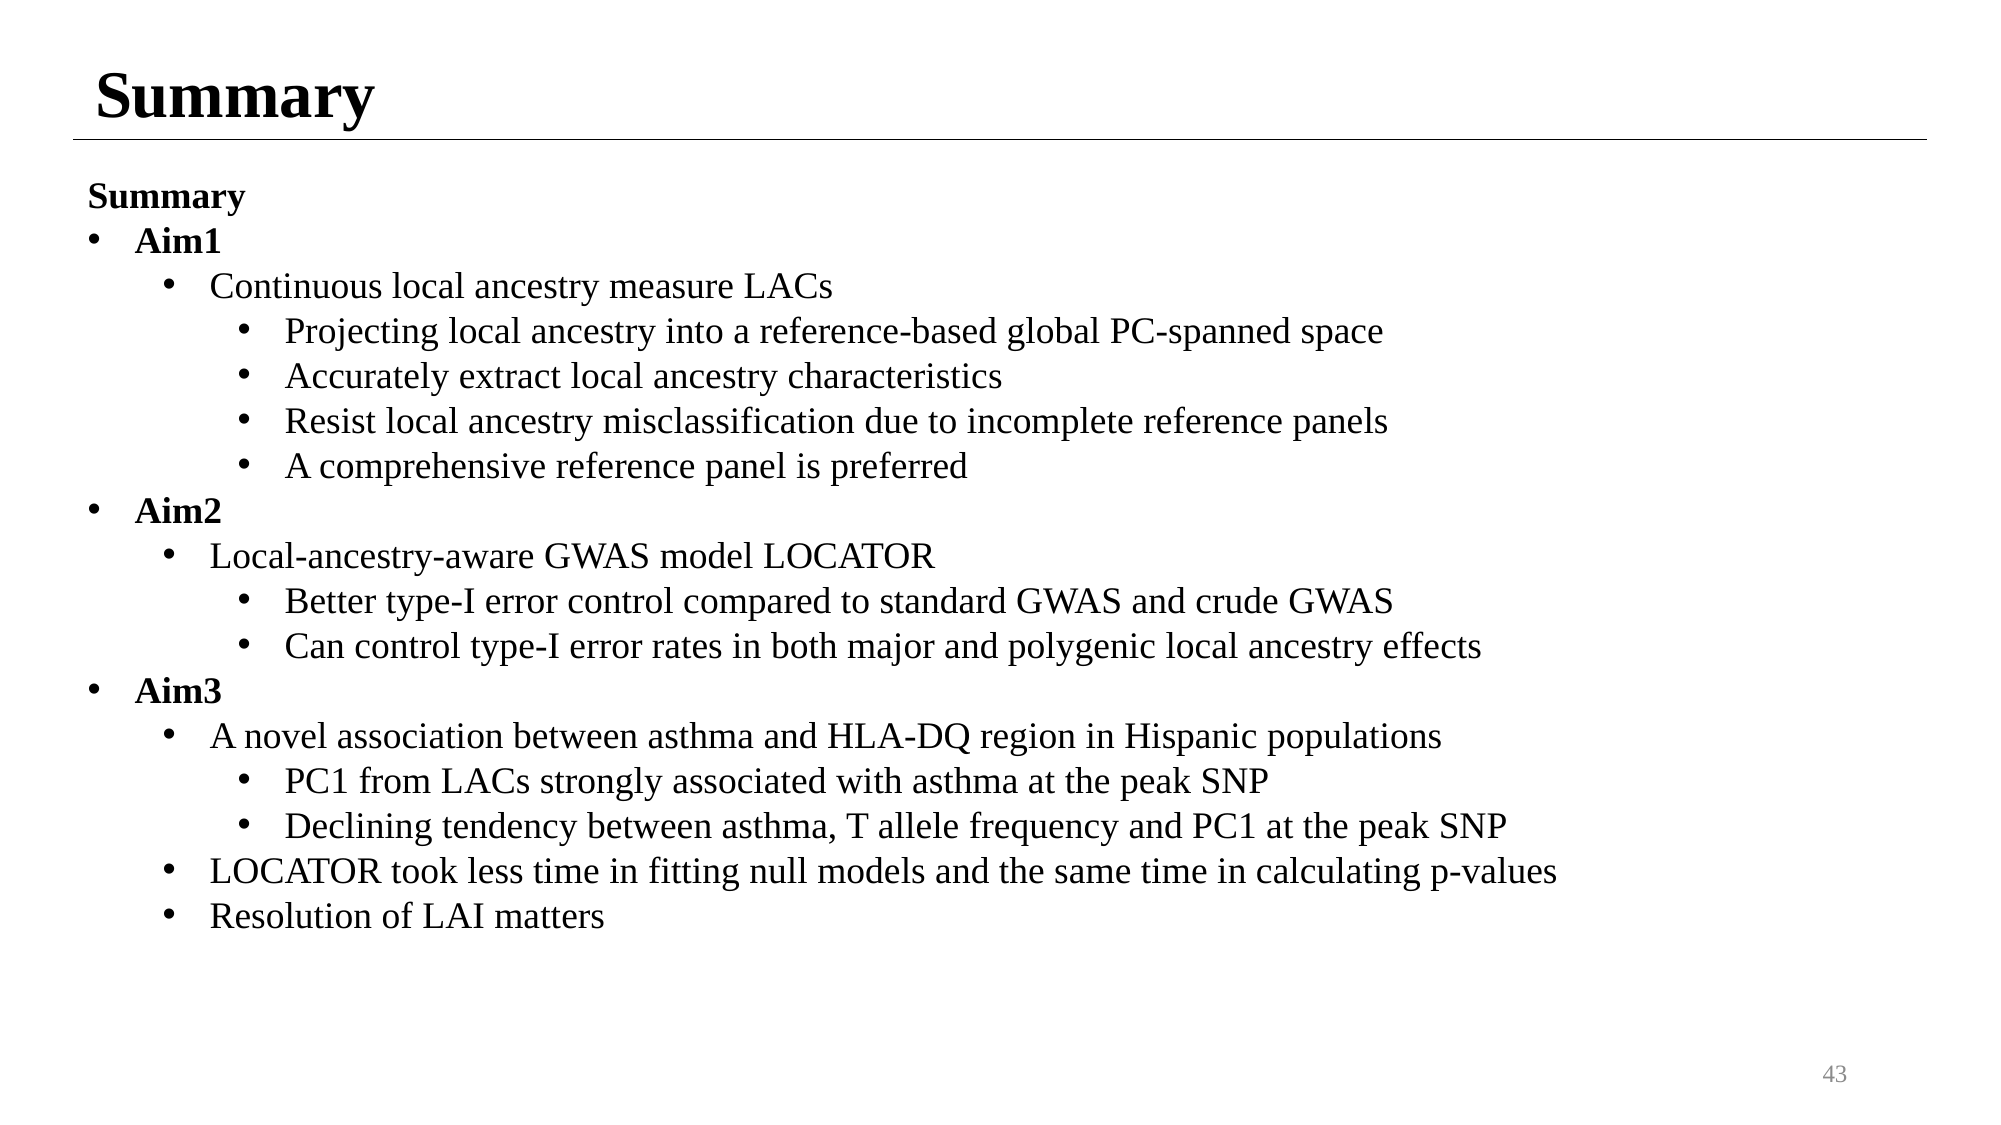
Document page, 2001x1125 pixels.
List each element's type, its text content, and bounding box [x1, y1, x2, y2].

slide_number 42 [1412, 1042, 1863, 1103]
text_box Summary Aim1 Continuous local ancestry measure LACs Projecting local ancestry into a reference-based global PC-spanned space Accurately extract local ancestry characteristics Resist local ancestry misclassification due to incomplete reference panels A comprehensive reference panel is preferred Aim2 Local-ancestry-aware GWAS model LOCATOR Better type-I error control compared to standard GWAS and crude GWAS Can control type-I error rates in both major and polygenic local ancestry effects Aim3 A novel association between asthma and HLA-DQ region in Hispanic populations PC1 from LACs strongly associated with asthma at the peak SNP Declining tendency between asthma, T allele frequency and PC1 at the peak SNP LOCATOR took less time in fitting null models and the same time in calculating p-values Resolution of LAI matters [72, 163, 1927, 944]
text_box Summary [80, 43, 392, 139]
